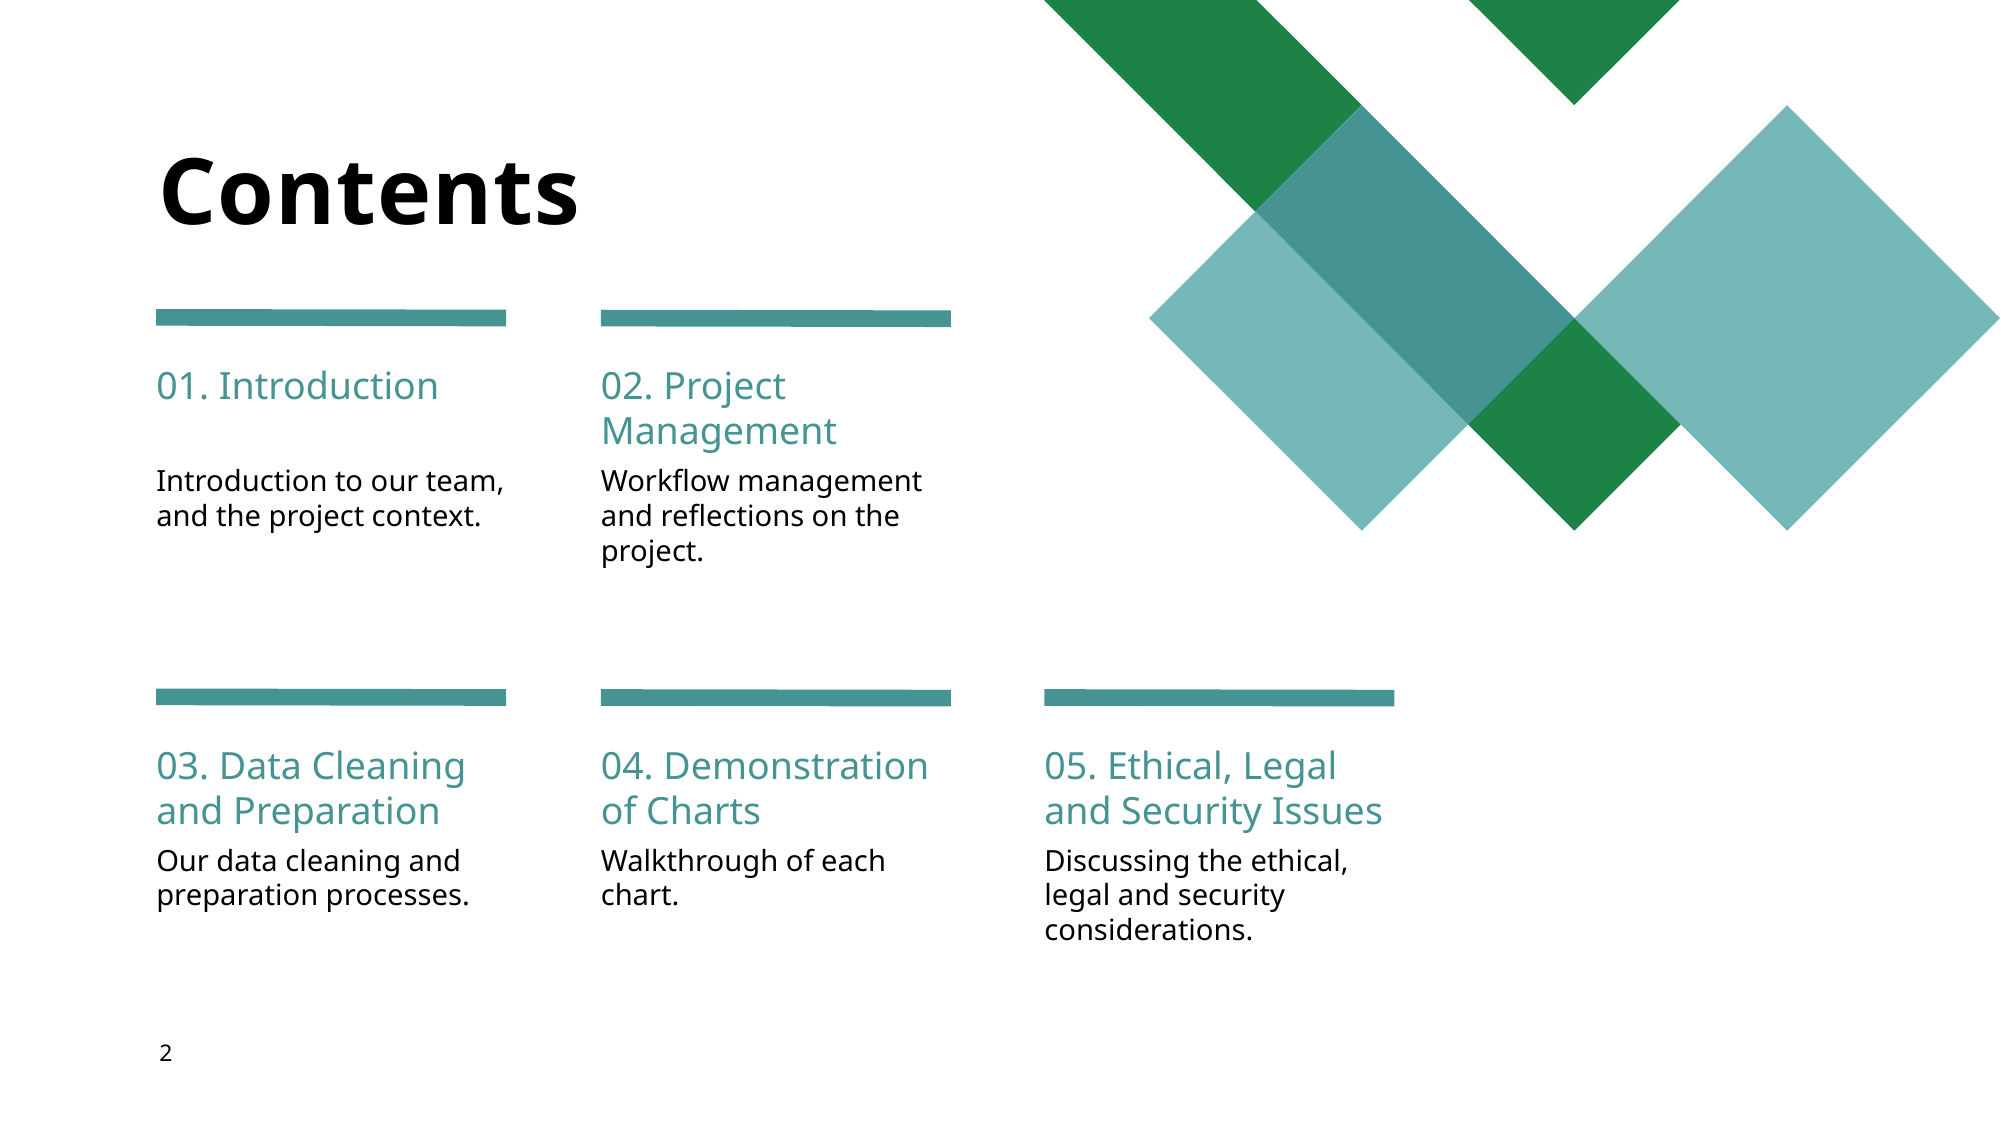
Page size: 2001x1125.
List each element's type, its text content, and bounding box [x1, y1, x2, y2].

list 05. Ethical, Legal and Security Issues [1044, 741, 1394, 776]
list Discussing the ethical, legal and security considerations. [1044, 841, 1394, 966]
title Contents [158, 144, 969, 245]
list 02. Project Management [600, 362, 950, 397]
list Walkthrough of each chart. [600, 841, 950, 903]
list 03. Data Cleaning and Preparation [156, 741, 507, 776]
list Introduction to our team, and the project context. [156, 462, 507, 523]
slide_number 2 [159, 1038, 246, 1080]
list 04. Demonstration of Charts [600, 741, 950, 776]
list Workflow management and reflections on the project. [600, 462, 950, 523]
list Our data cleaning and preparation processes. [156, 841, 507, 903]
list 01. Introduction [156, 362, 507, 397]
